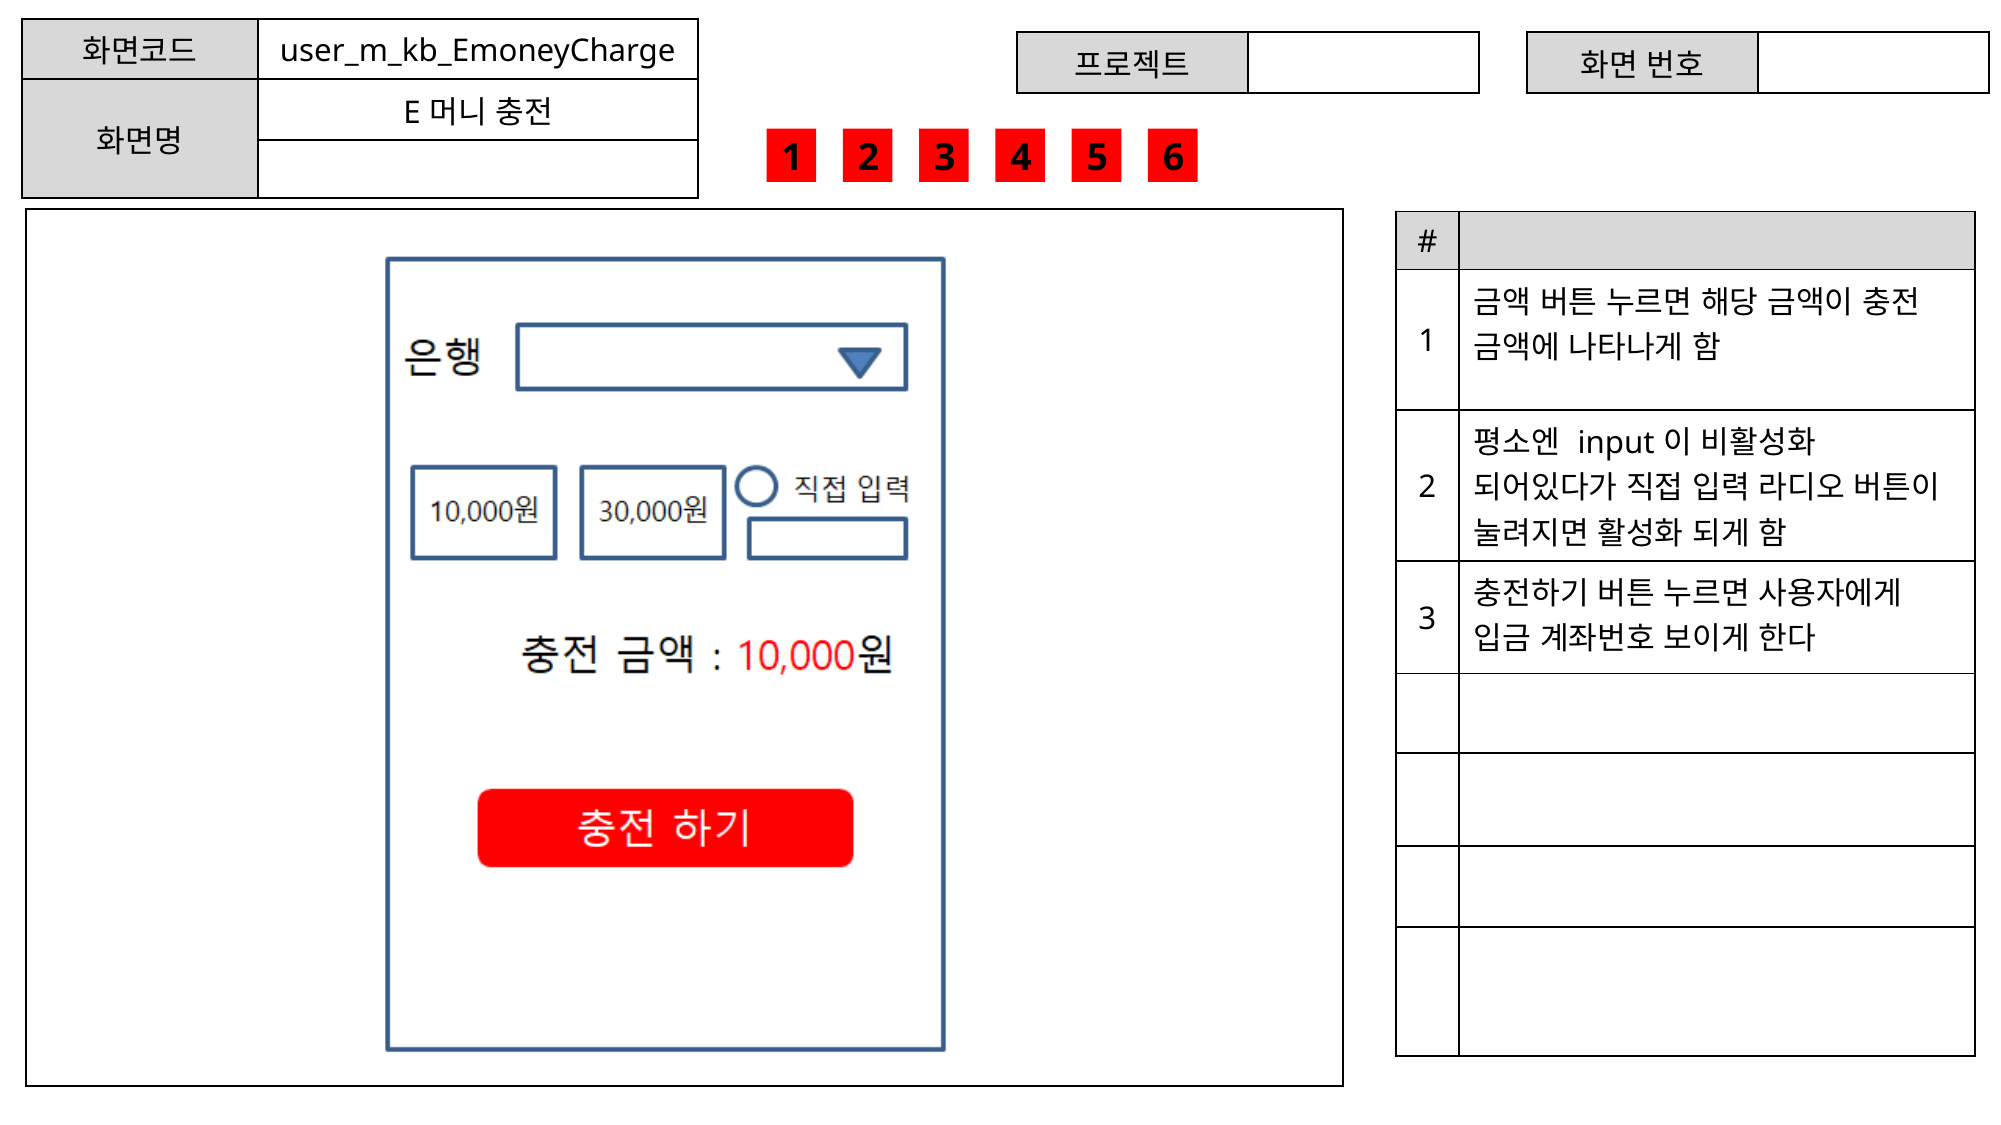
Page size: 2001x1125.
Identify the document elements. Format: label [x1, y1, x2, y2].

table_header [1018, 33, 1247, 92]
picture [348, 232, 957, 1074]
text_box [995, 128, 1045, 182]
table_cell [259, 80, 697, 139]
table_cell [1397, 562, 1458, 673]
table_cell [1397, 411, 1458, 560]
table_cell [1460, 562, 1974, 673]
text_box [1071, 128, 1122, 182]
text_box [919, 128, 969, 182]
table_cell [1397, 928, 1458, 1055]
table_cell [1460, 847, 1974, 926]
table_cell [23, 80, 257, 197]
table_header [259, 20, 697, 78]
table_cell [1460, 270, 1974, 409]
table_cell [1460, 928, 1974, 1055]
table_cell [1397, 847, 1458, 926]
table_cell [1460, 754, 1974, 845]
table_header [1397, 212, 1458, 269]
table_header [1759, 33, 1988, 92]
table_cell [1397, 674, 1458, 752]
table_header [23, 20, 257, 78]
table_header [1528, 33, 1757, 92]
table_cell [1460, 411, 1974, 560]
text_box [842, 128, 893, 182]
table_cell [1397, 270, 1458, 409]
table_cell [1460, 674, 1974, 752]
table_header [1460, 212, 1974, 269]
text_box [1147, 128, 1198, 182]
text_box [766, 128, 817, 182]
text_box [25, 208, 1344, 1087]
table_cell [1397, 754, 1458, 845]
table_header [1249, 33, 1478, 92]
table_cell [259, 141, 697, 197]
